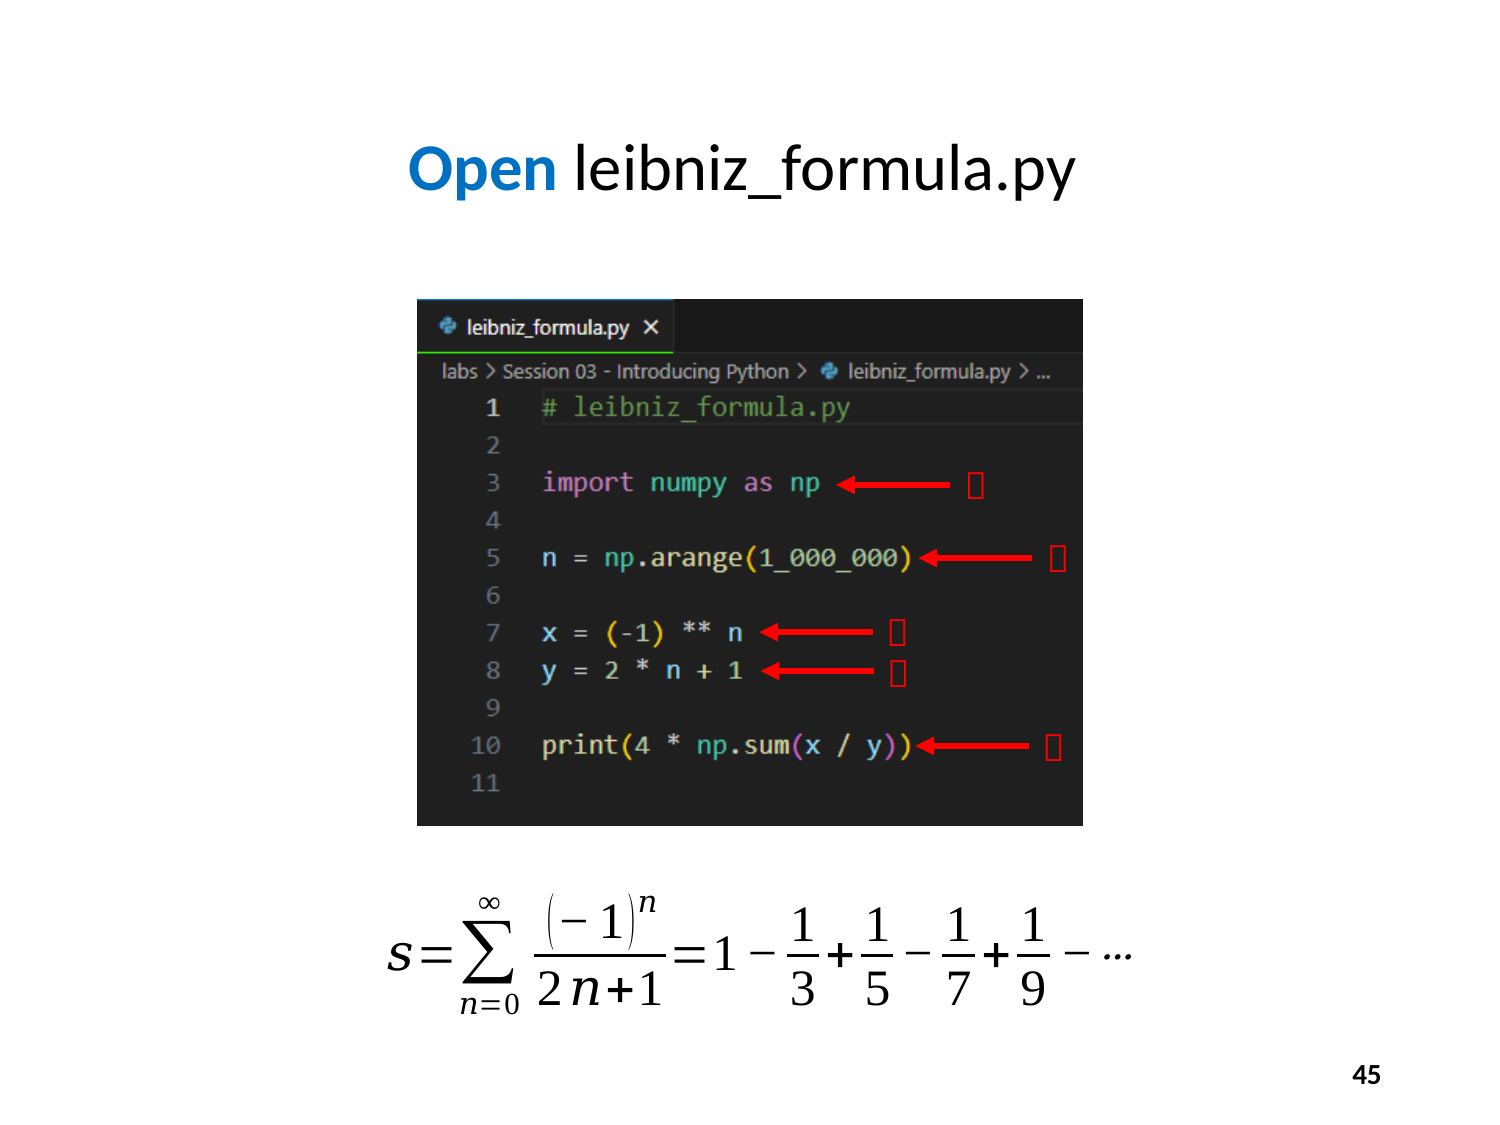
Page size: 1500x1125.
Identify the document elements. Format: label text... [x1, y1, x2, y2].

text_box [918, 527, 1095, 589]
slide_number 45 [1059, 1042, 1397, 1103]
picture [417, 299, 1083, 826]
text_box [915, 716, 1091, 777]
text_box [760, 642, 936, 704]
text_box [759, 601, 935, 663]
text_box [836, 454, 1013, 516]
title Open leibniz_formula.py [103, 59, 1397, 278]
